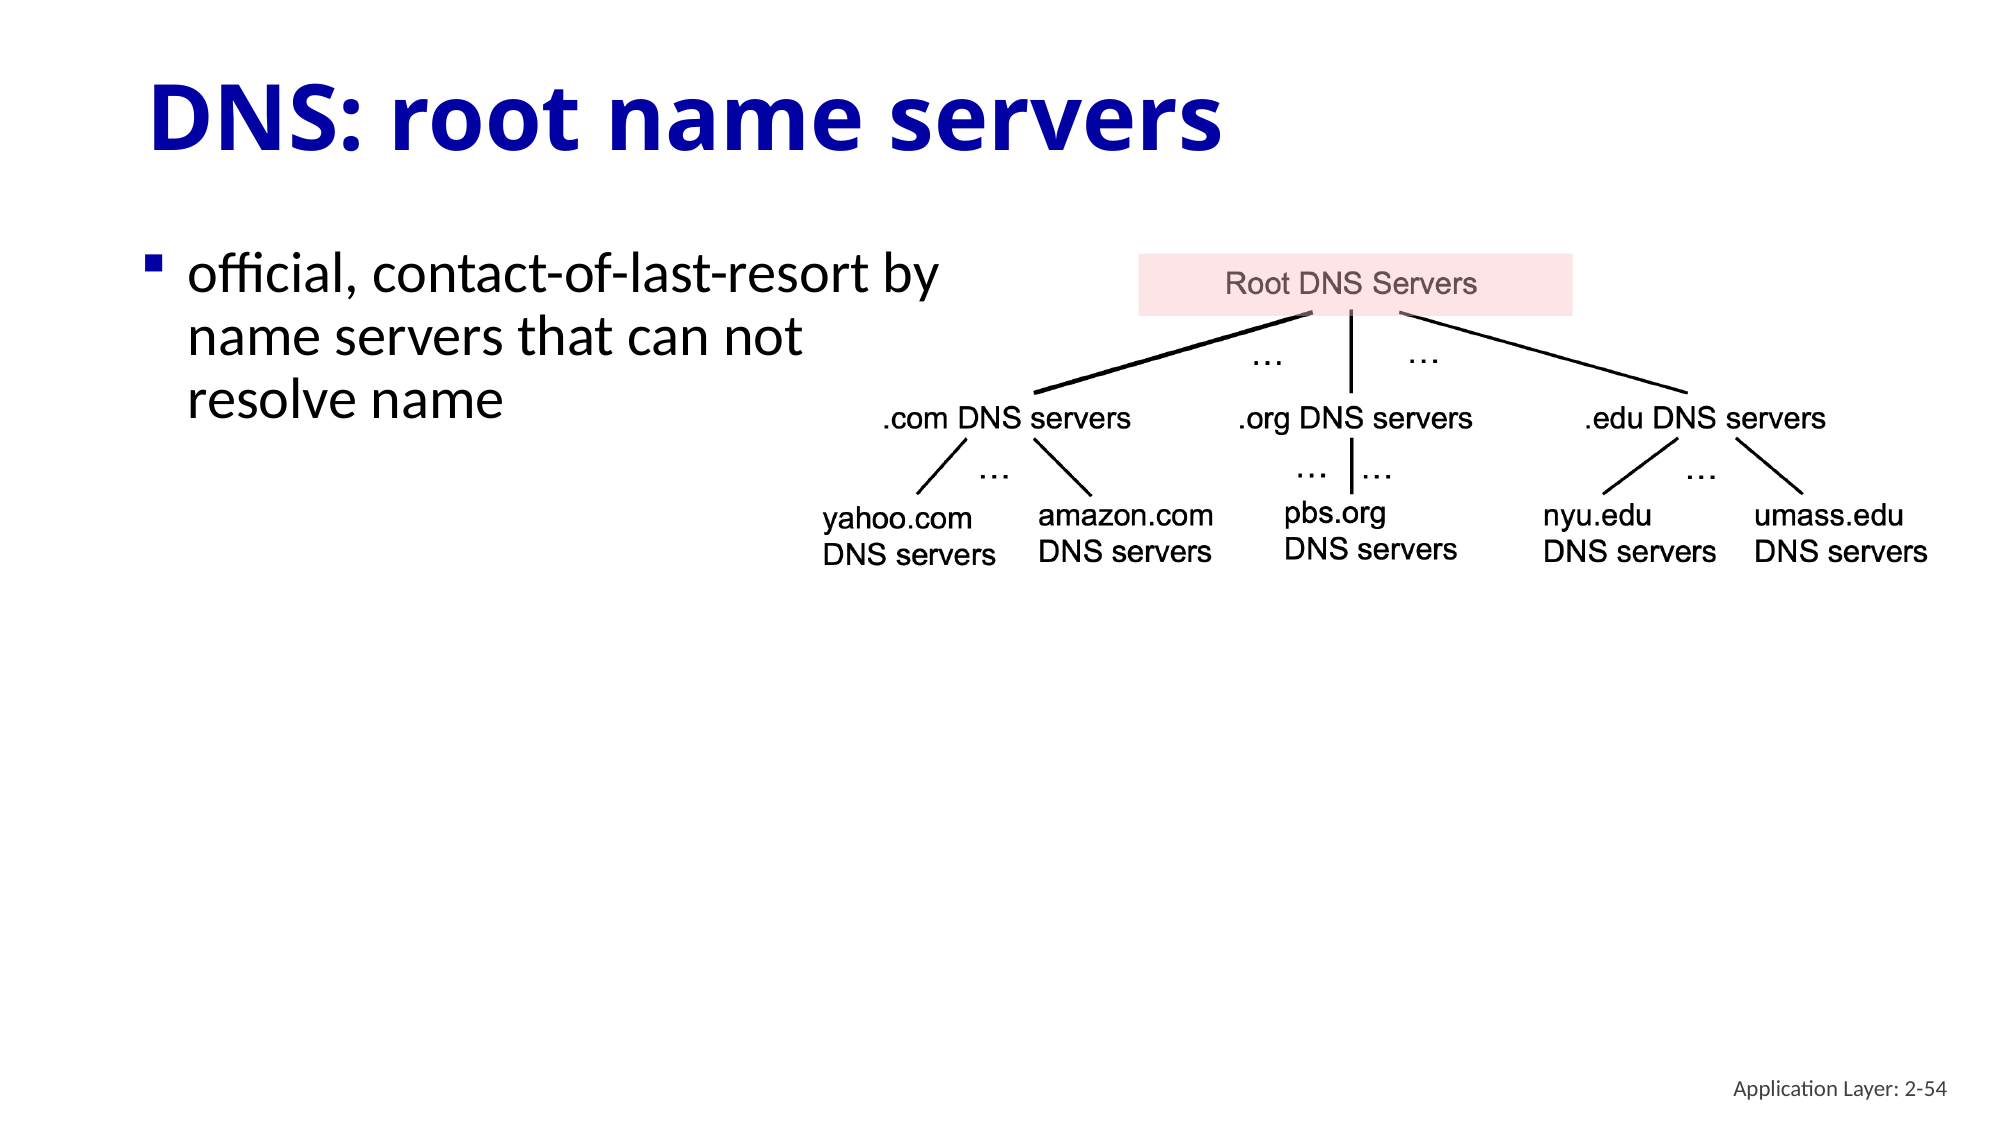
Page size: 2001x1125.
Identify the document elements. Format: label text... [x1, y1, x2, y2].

picture [801, 250, 1970, 604]
title DNS: root name servers [131, 47, 1856, 195]
text_box official, contact-of-last-resort by name servers that can not resolve name [106, 234, 1000, 638]
slide_number Application Layer: 2-54 [1512, 1056, 1963, 1117]
